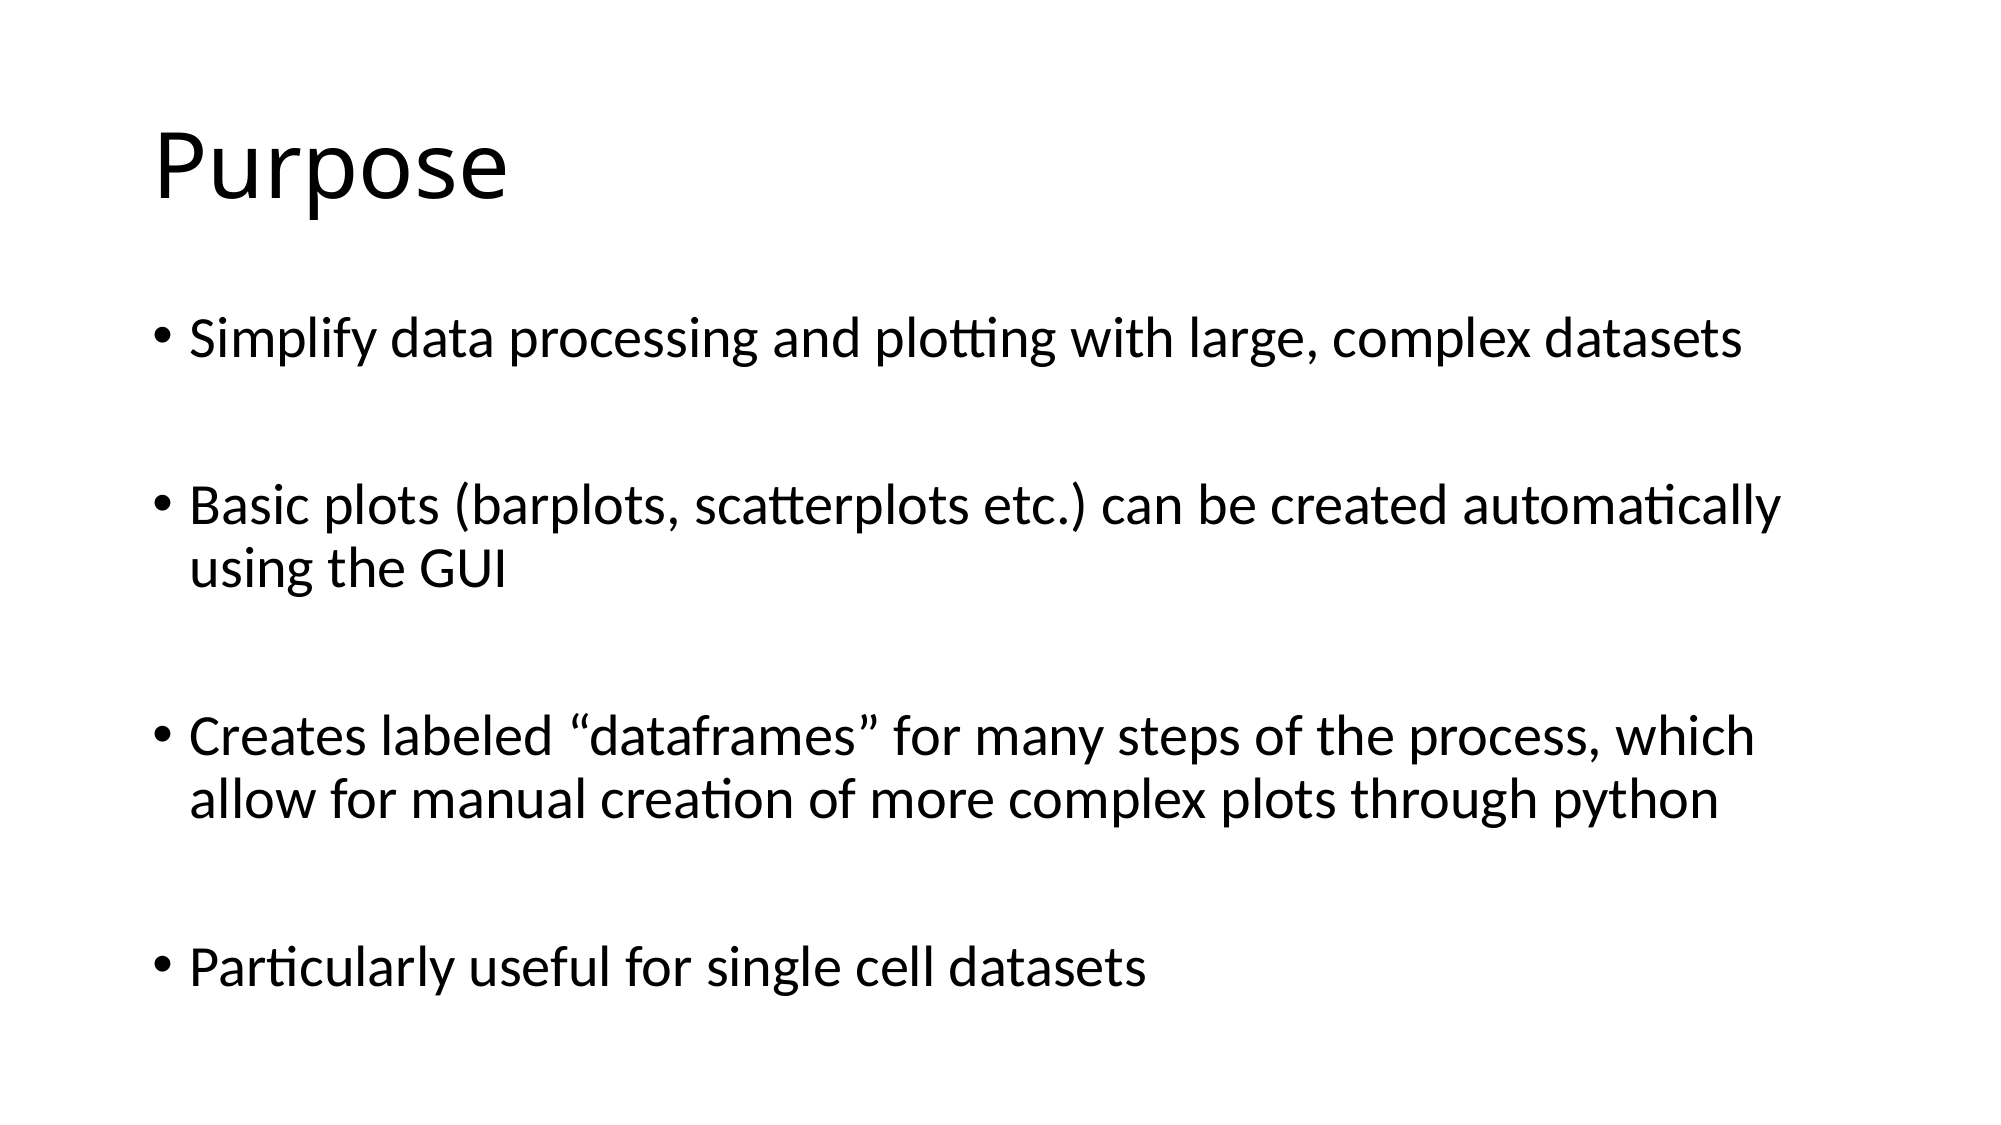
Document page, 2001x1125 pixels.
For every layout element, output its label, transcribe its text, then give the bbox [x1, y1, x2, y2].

list Simplify data processing and plotting with large, complex datasets Basic plots (barplots, scatterplots etc.) can be created automatically using the GUI Creates labeled “dataframes” for many steps of the process, which allow for manual creation of more complex plots through python Particularly useful for single cell datasets [137, 299, 1863, 1014]
title Purpose [137, 59, 1863, 278]
